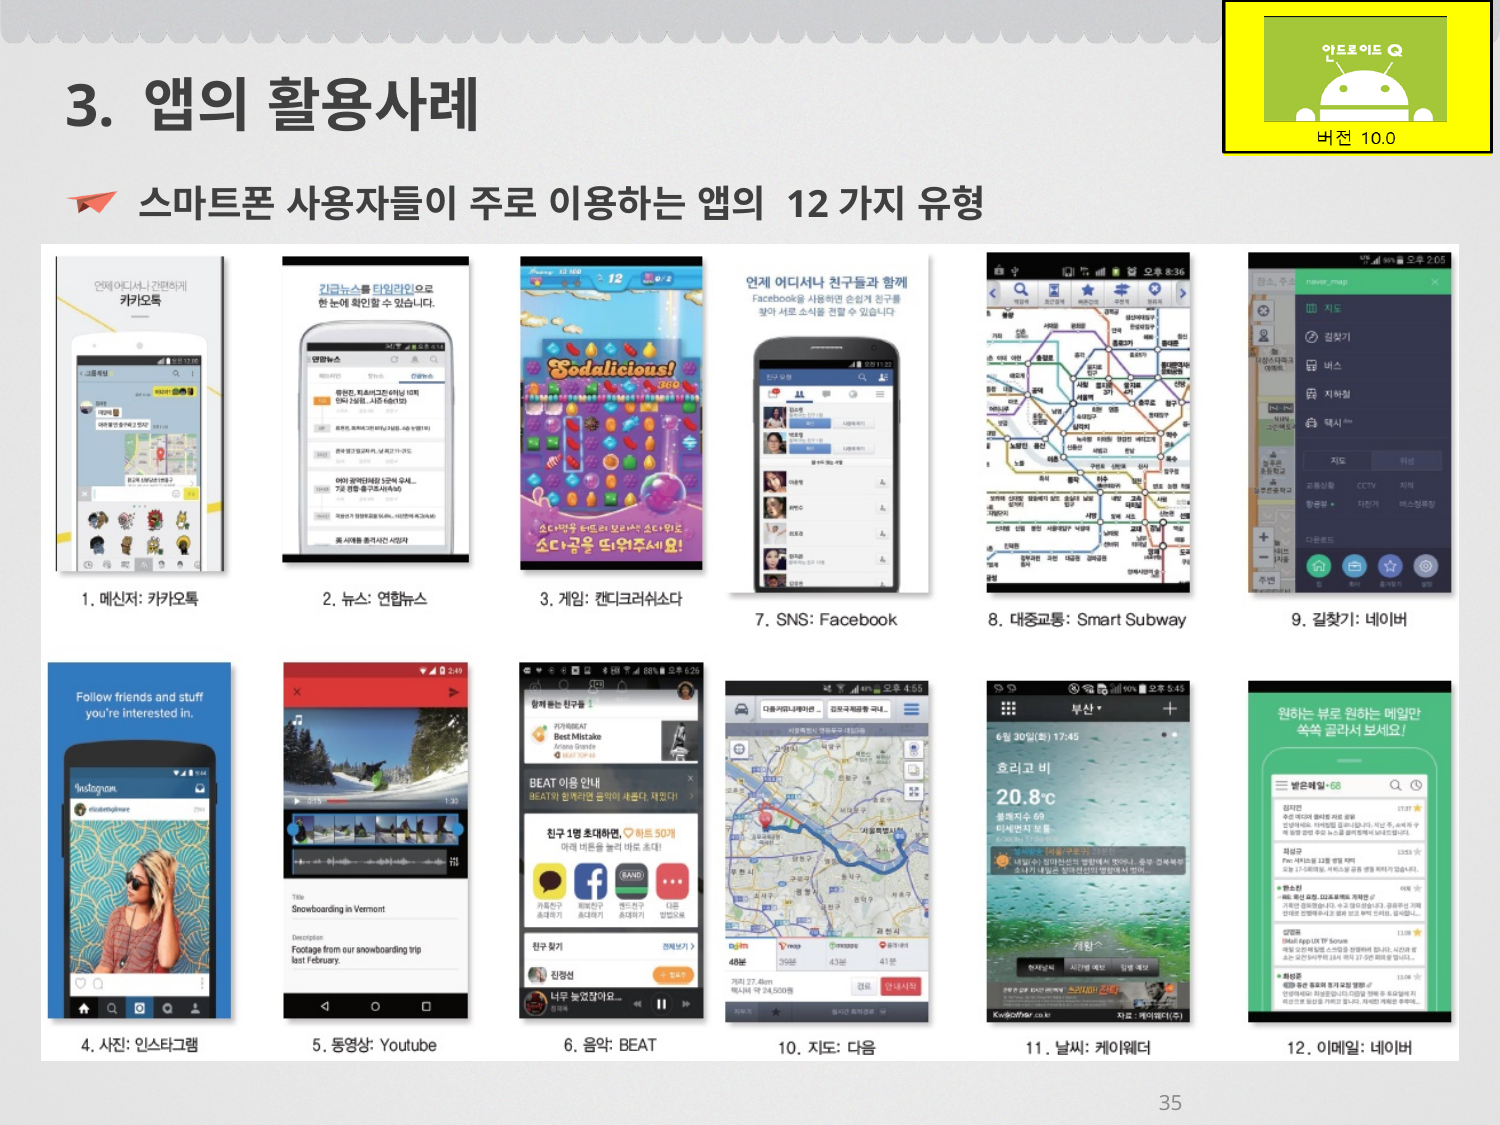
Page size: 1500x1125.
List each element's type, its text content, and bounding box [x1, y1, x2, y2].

list 스마트폰 사용자들이 주로 이용하는 앱의 12가지 유형 [64, 156, 1377, 232]
slide_number 35 [1144, 1082, 1495, 1118]
picture [0, 0, 1500, 1125]
list 3. 앱의 활용사례 [64, 67, 1217, 139]
